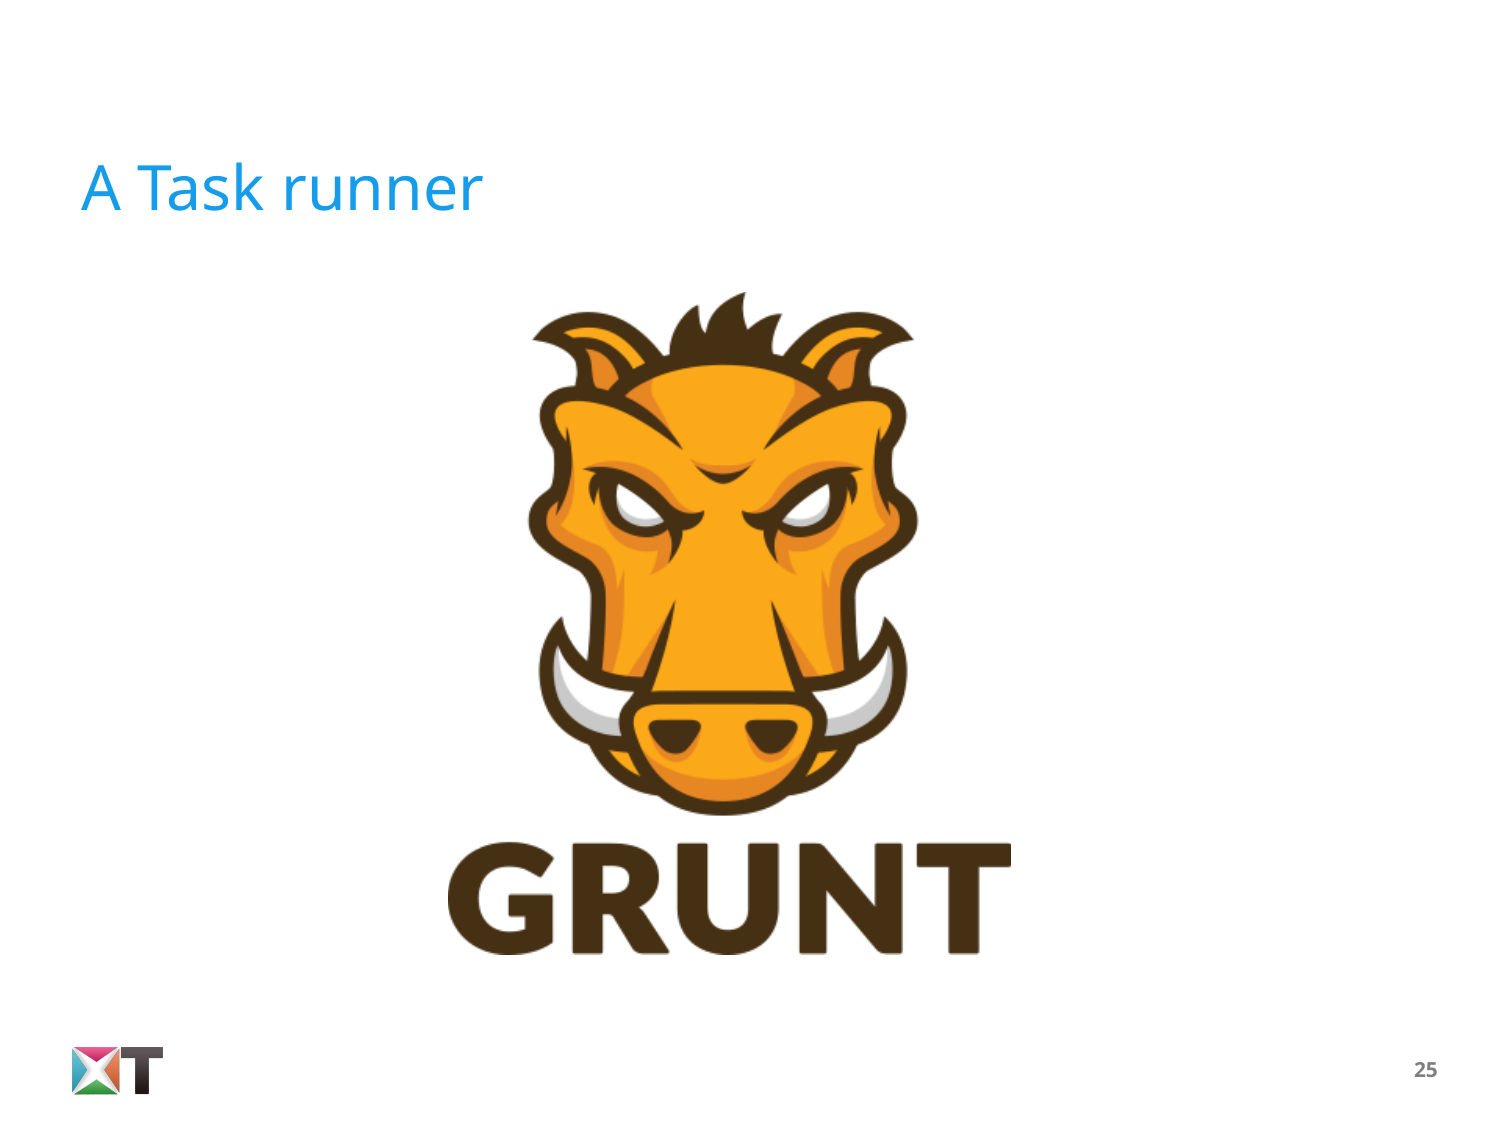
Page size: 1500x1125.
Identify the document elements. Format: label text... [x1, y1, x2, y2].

picture [70, 1044, 165, 1097]
picture [448, 291, 1012, 955]
title A Task runner [81, 154, 1421, 224]
